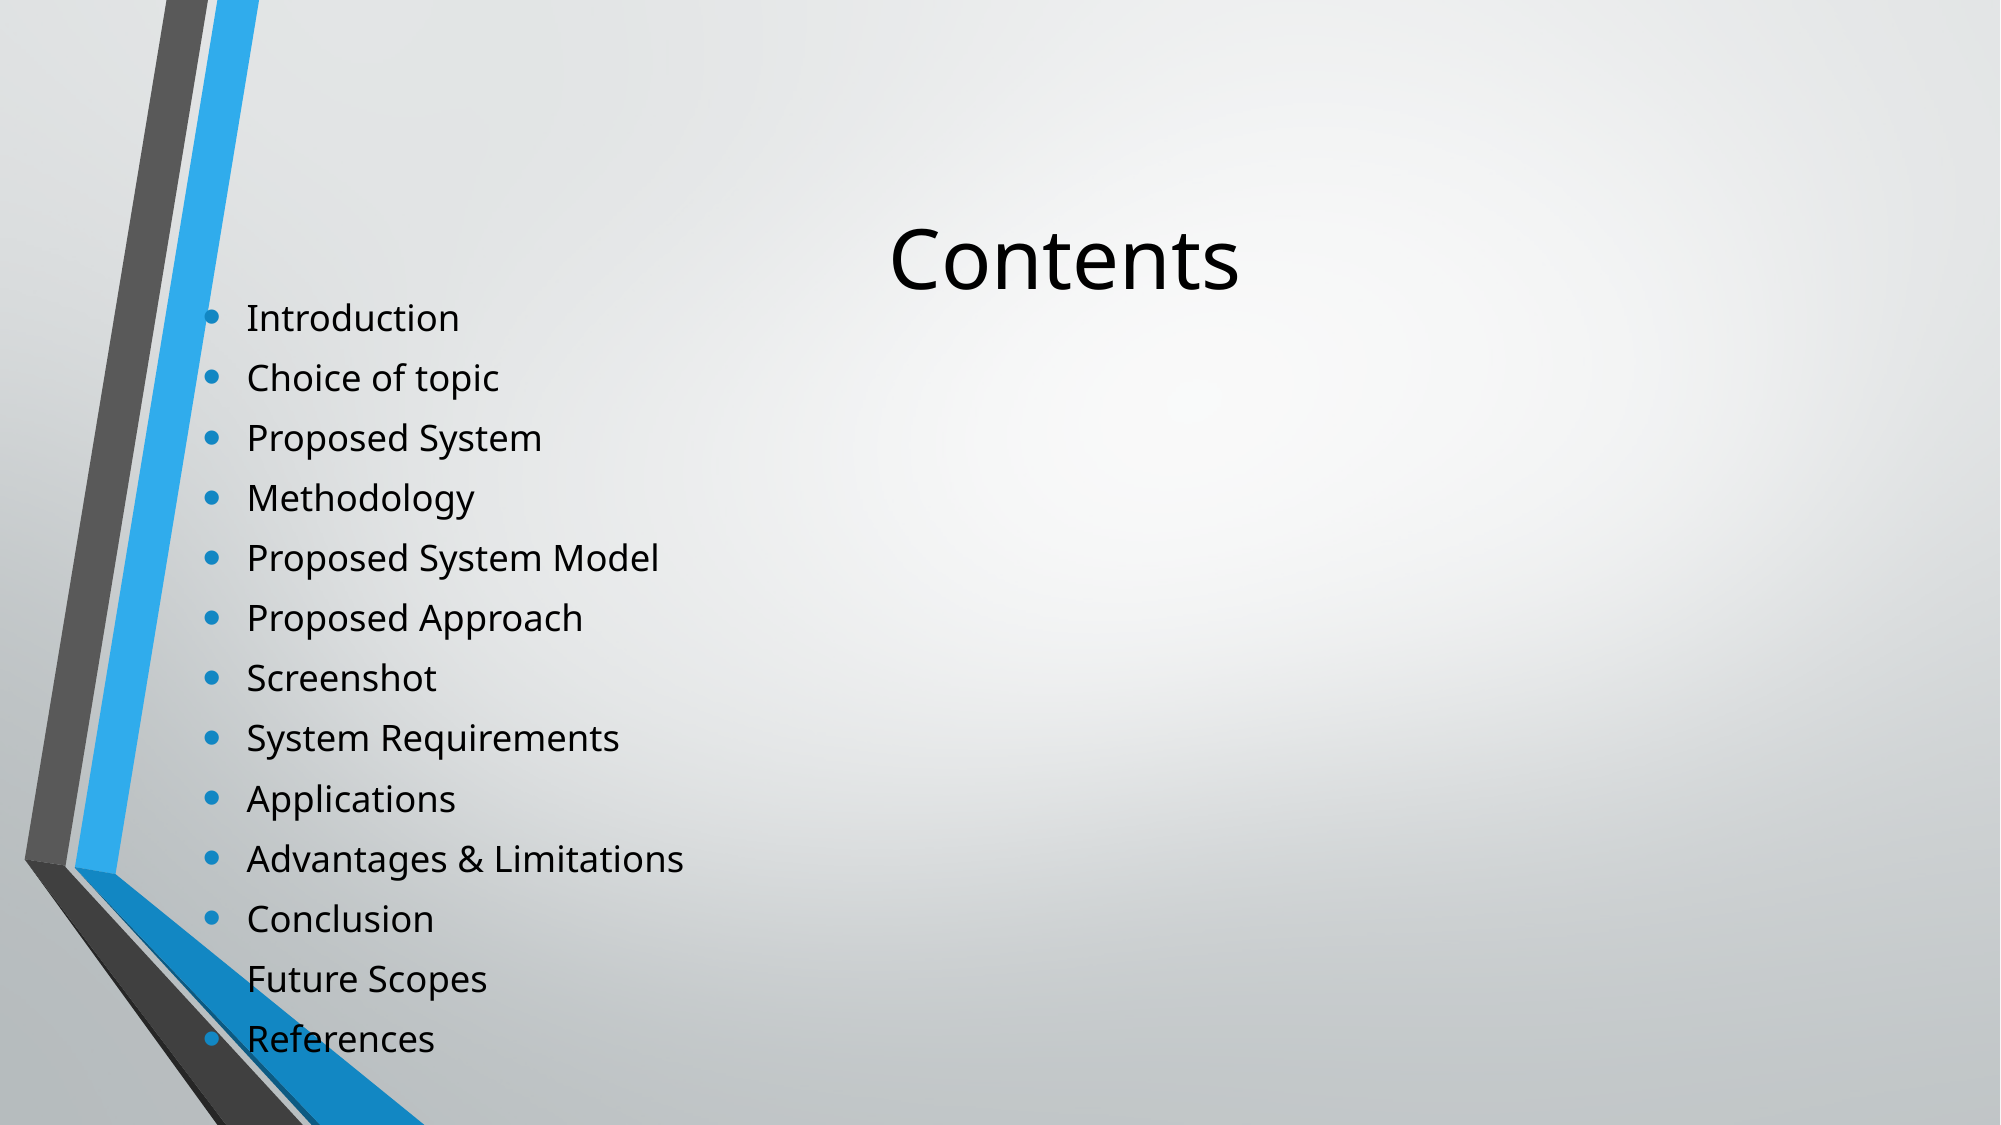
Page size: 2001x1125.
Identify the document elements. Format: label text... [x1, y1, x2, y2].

title Contents [243, 112, 1887, 400]
list Introduction Choice of topic Proposed System Methodology Proposed System Model Proposed Approach Screenshot System Requirements Applications Advantages & Limitations Conclusion Future Scopes References [187, 284, 1808, 1070]
